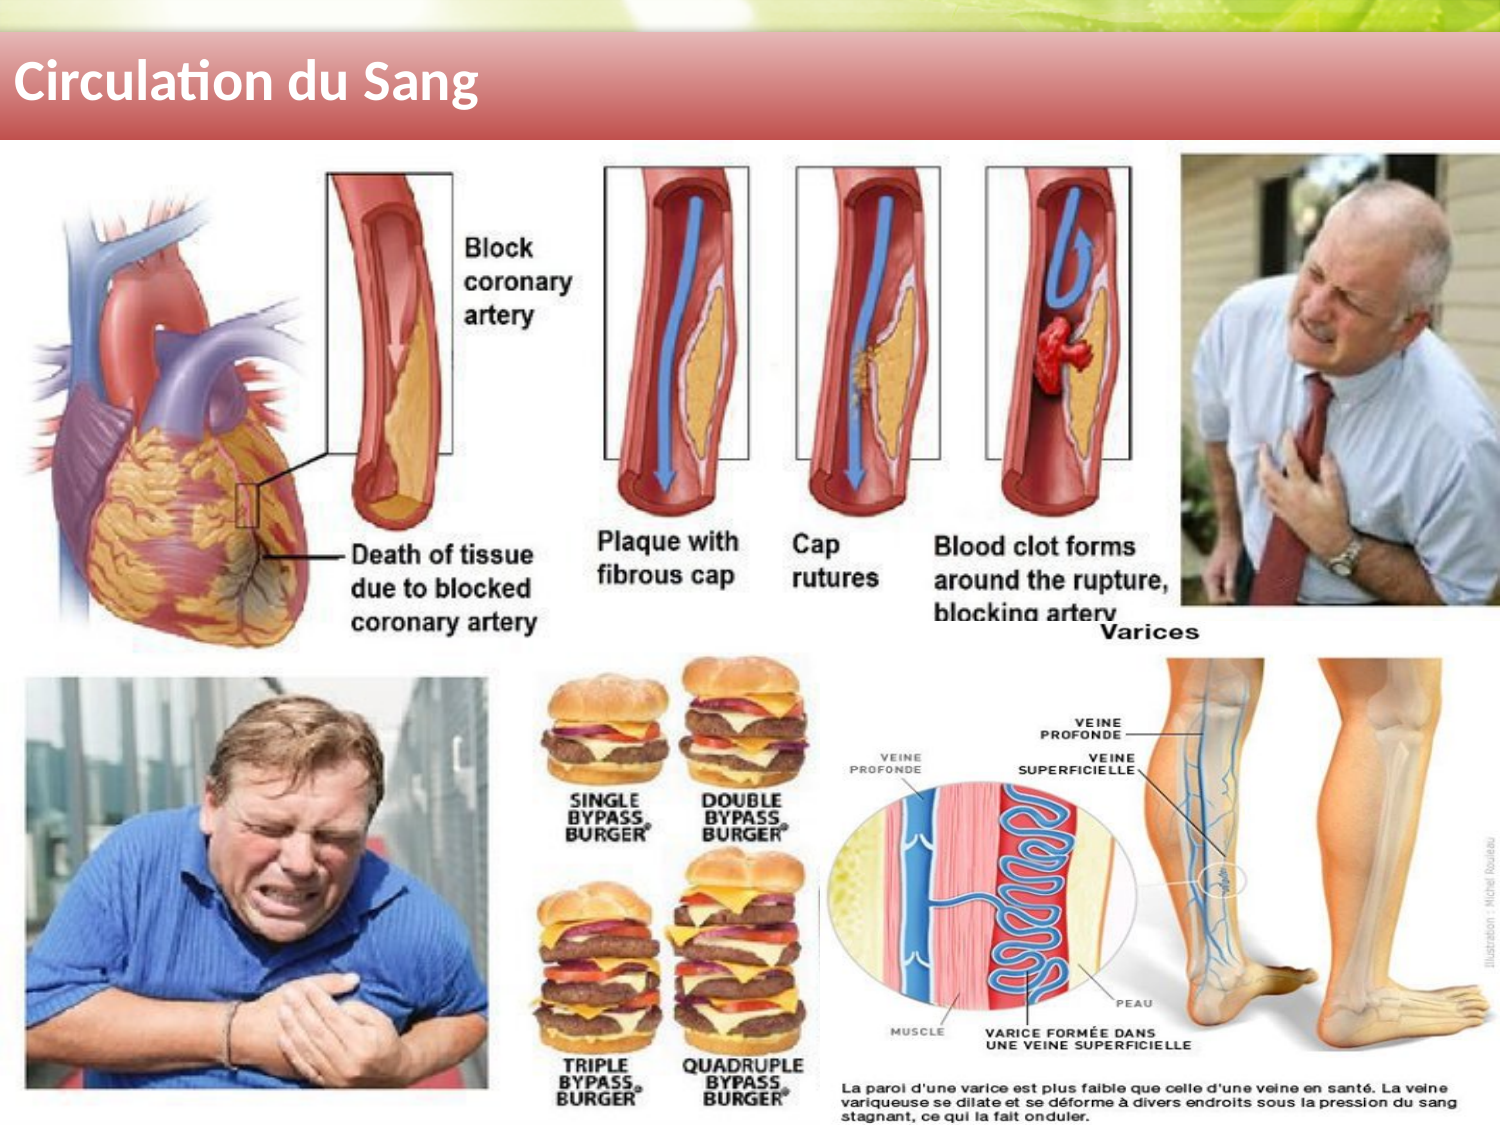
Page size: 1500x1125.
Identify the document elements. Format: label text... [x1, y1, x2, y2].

picture [0, 0, 1500, 33]
picture [0, 139, 1500, 1125]
text_box Circulation du Sang [0, 35, 1500, 120]
